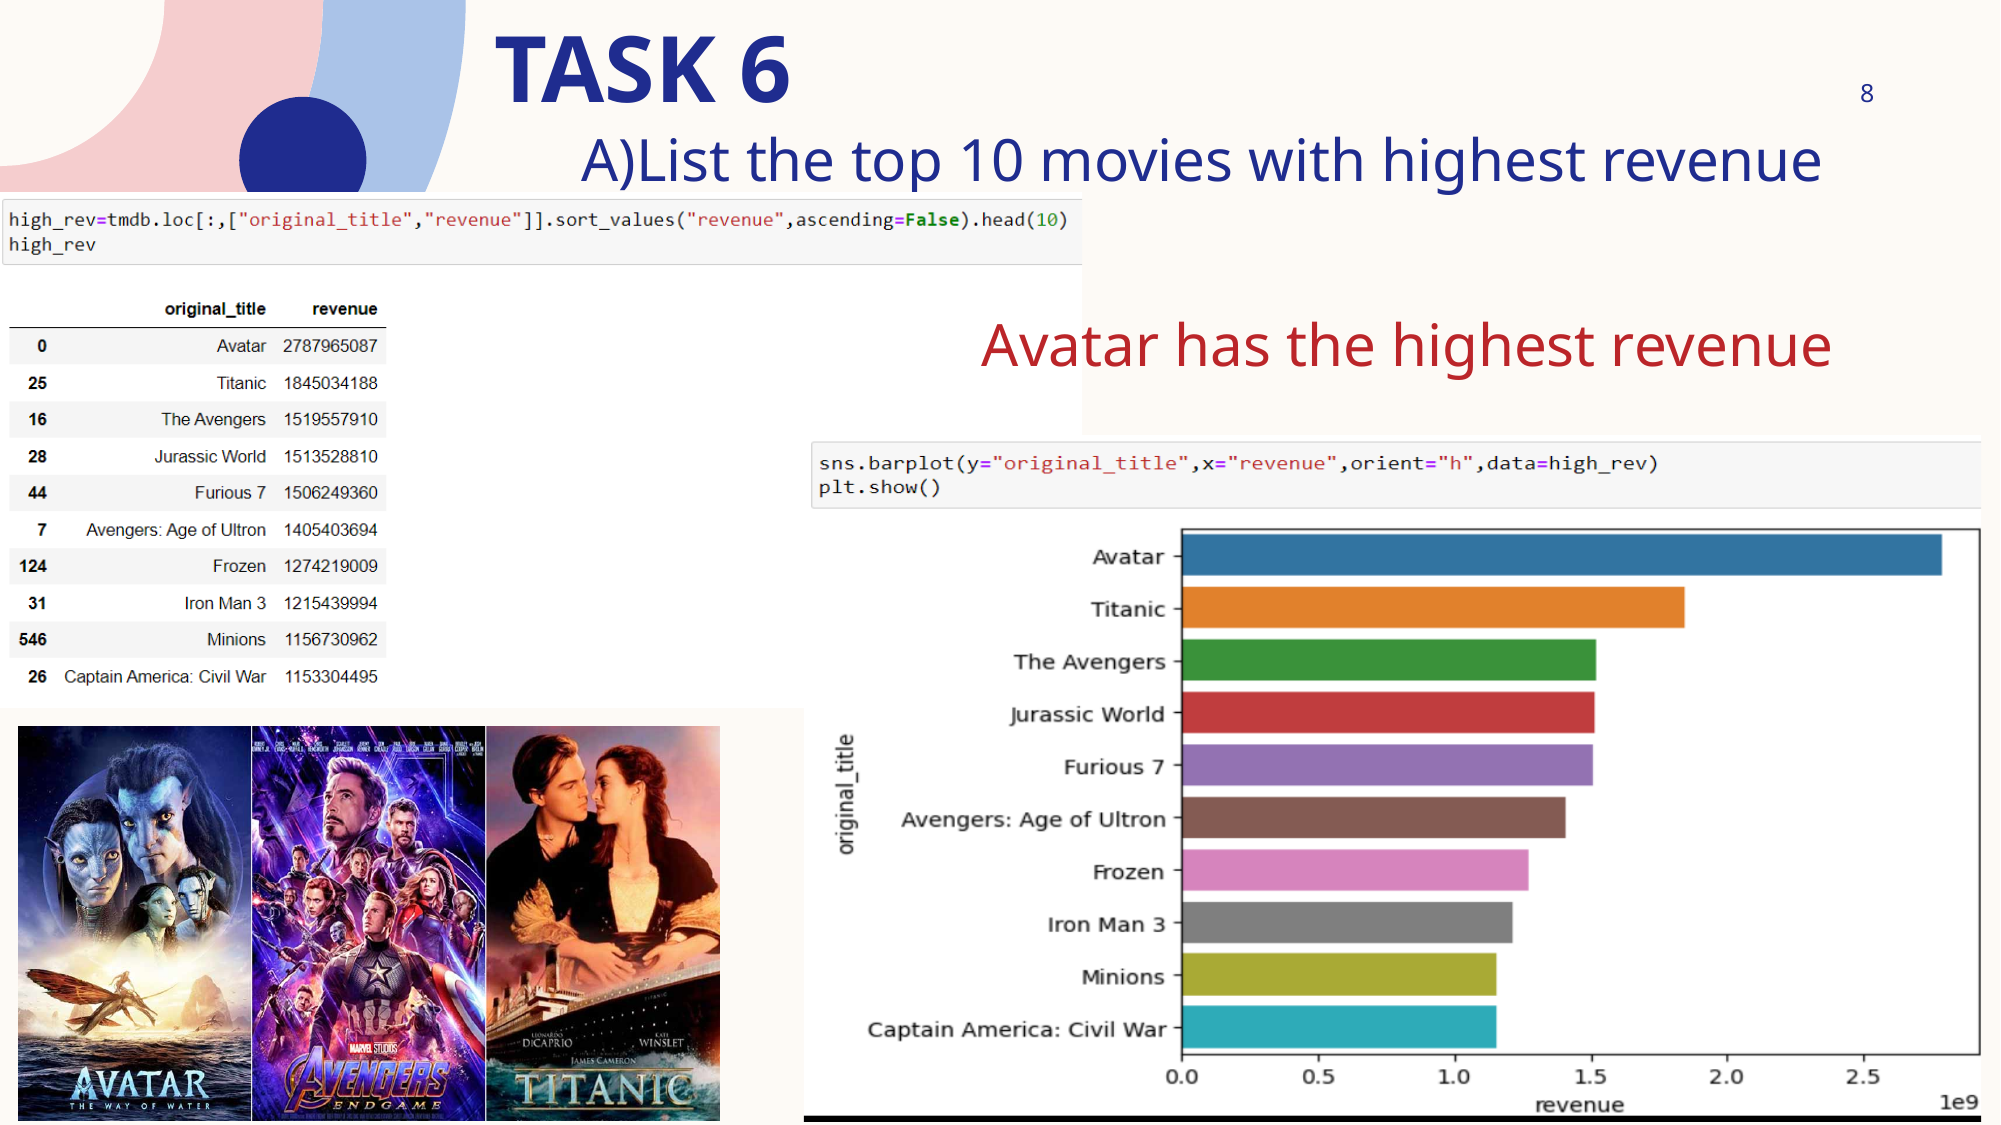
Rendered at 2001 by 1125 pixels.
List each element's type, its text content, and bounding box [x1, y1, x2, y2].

slide_number 8 [1712, 75, 1875, 116]
text_box Avatar has the highest revenue [1083, 300, 2000, 386]
picture [18, 726, 720, 1122]
picture [0, 192, 1981, 1122]
text_box A)List the top 10 movies with highest revenue [566, 115, 2000, 200]
title Task 6 [464, 0, 823, 129]
